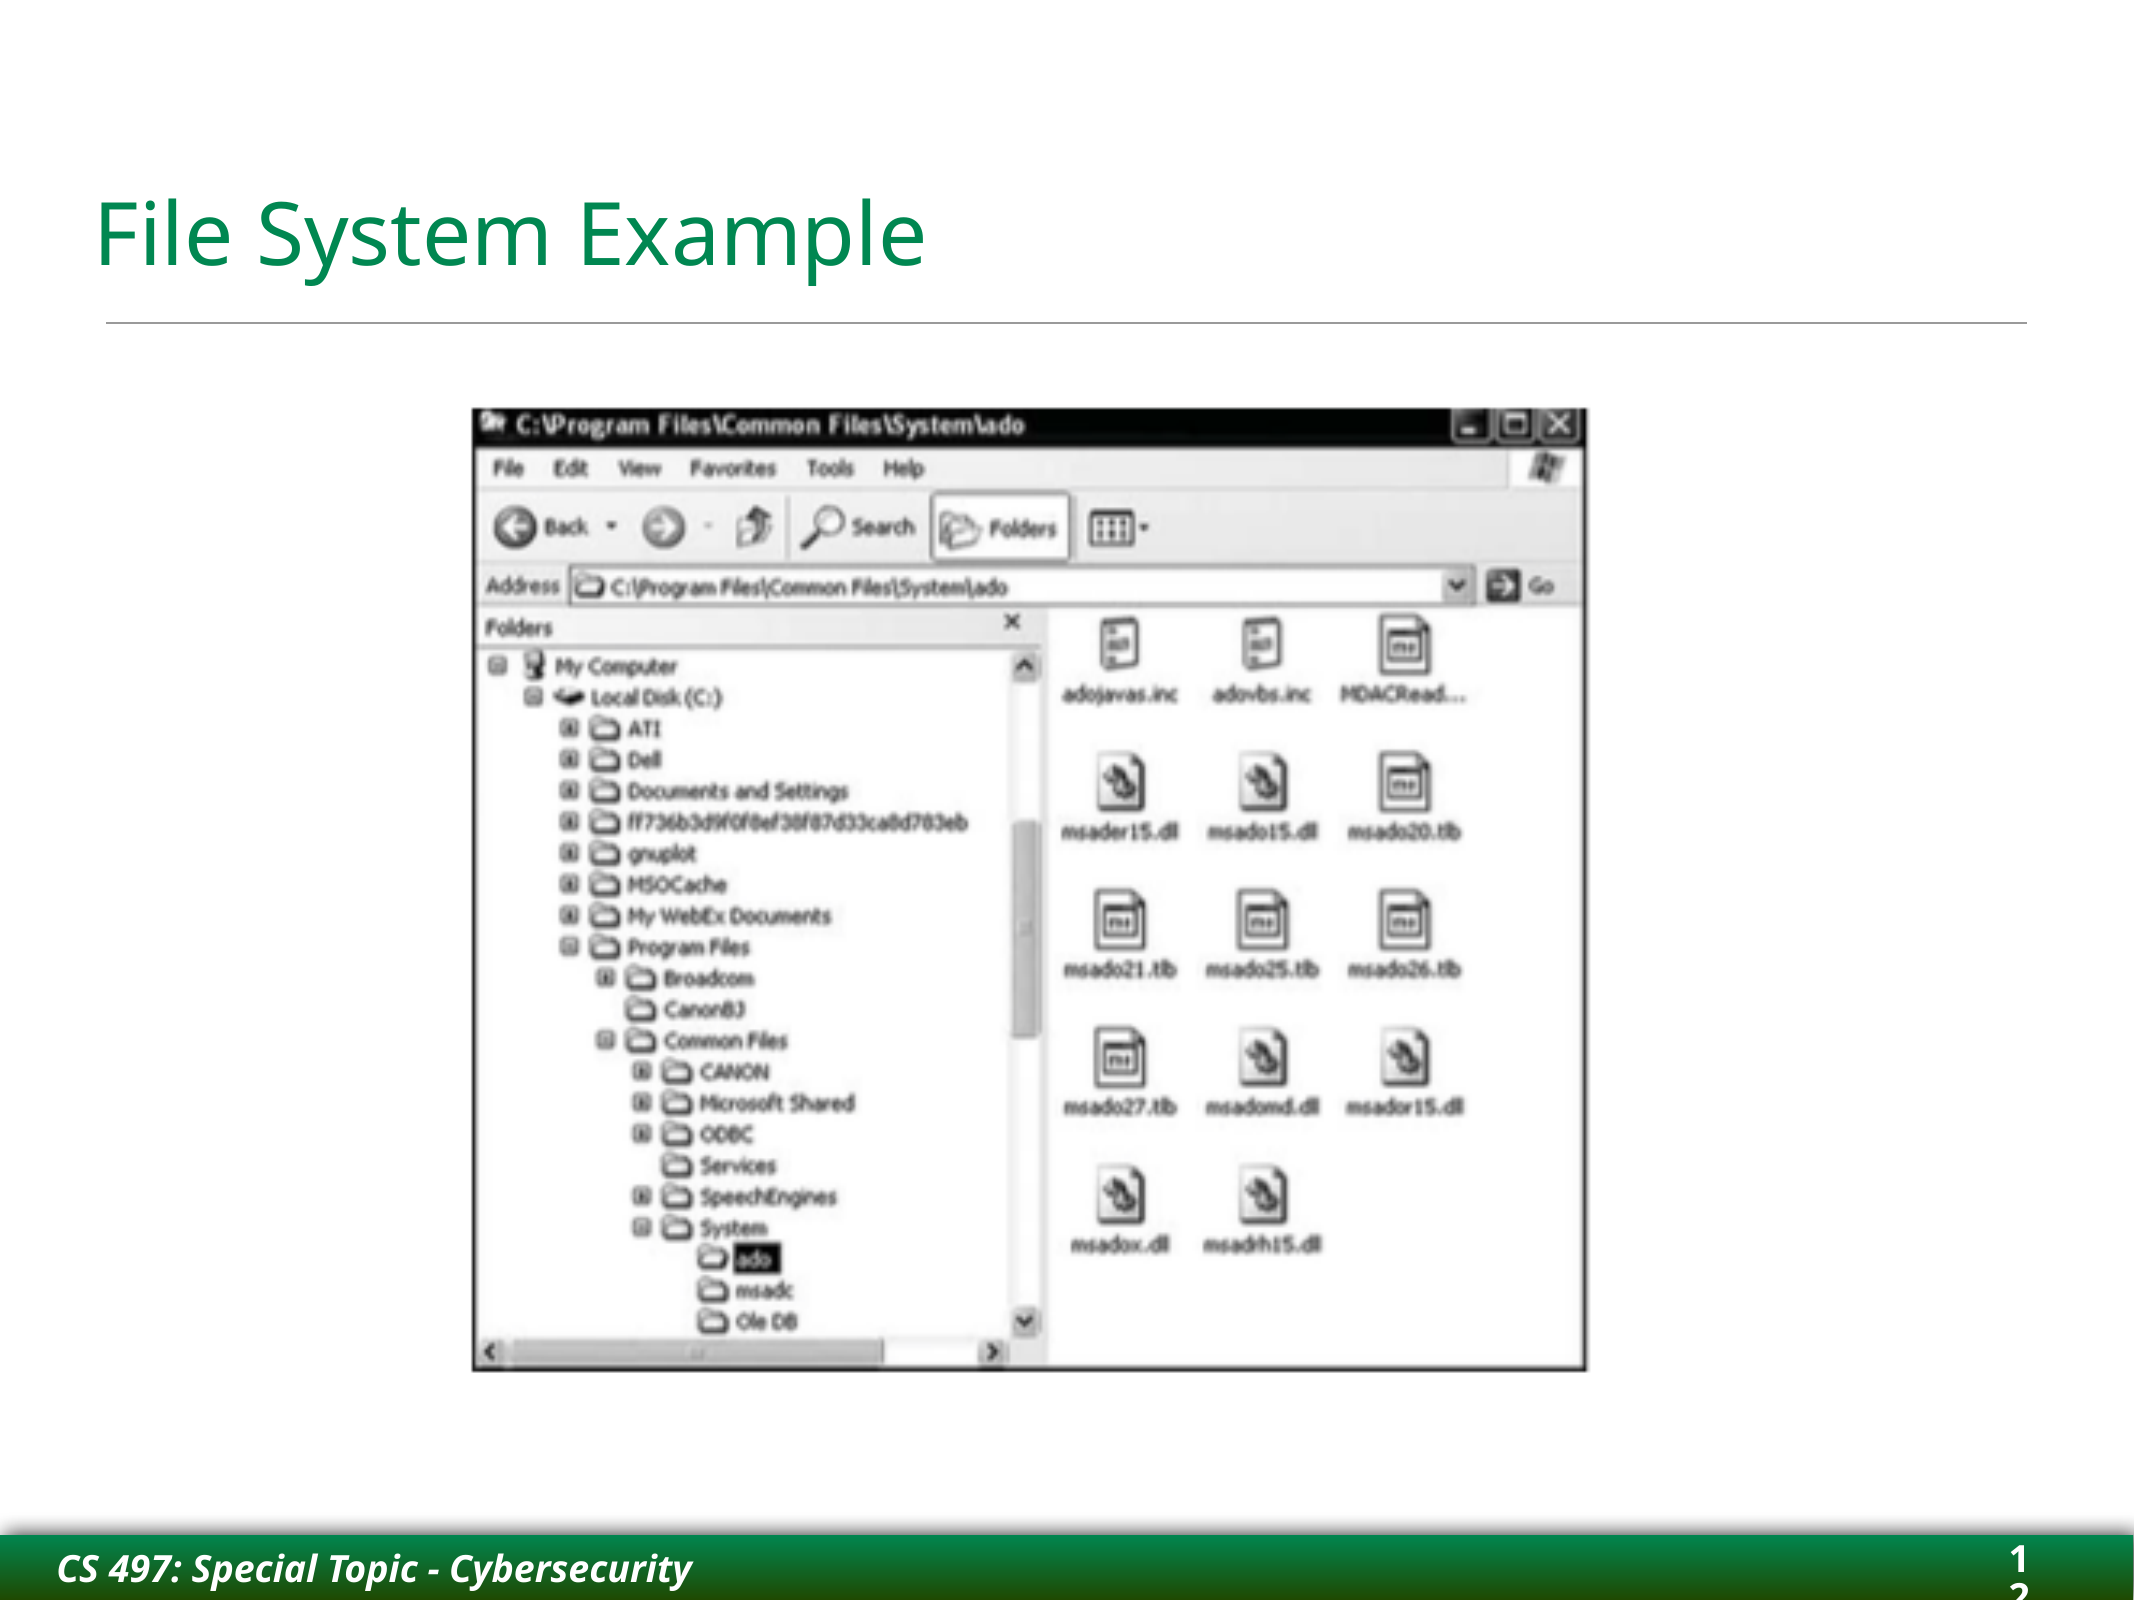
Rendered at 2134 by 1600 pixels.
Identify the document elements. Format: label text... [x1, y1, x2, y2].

slide_number 12 [2008, 1534, 2049, 1582]
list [427, 374, 1684, 1448]
title File System Example [93, 53, 2041, 284]
